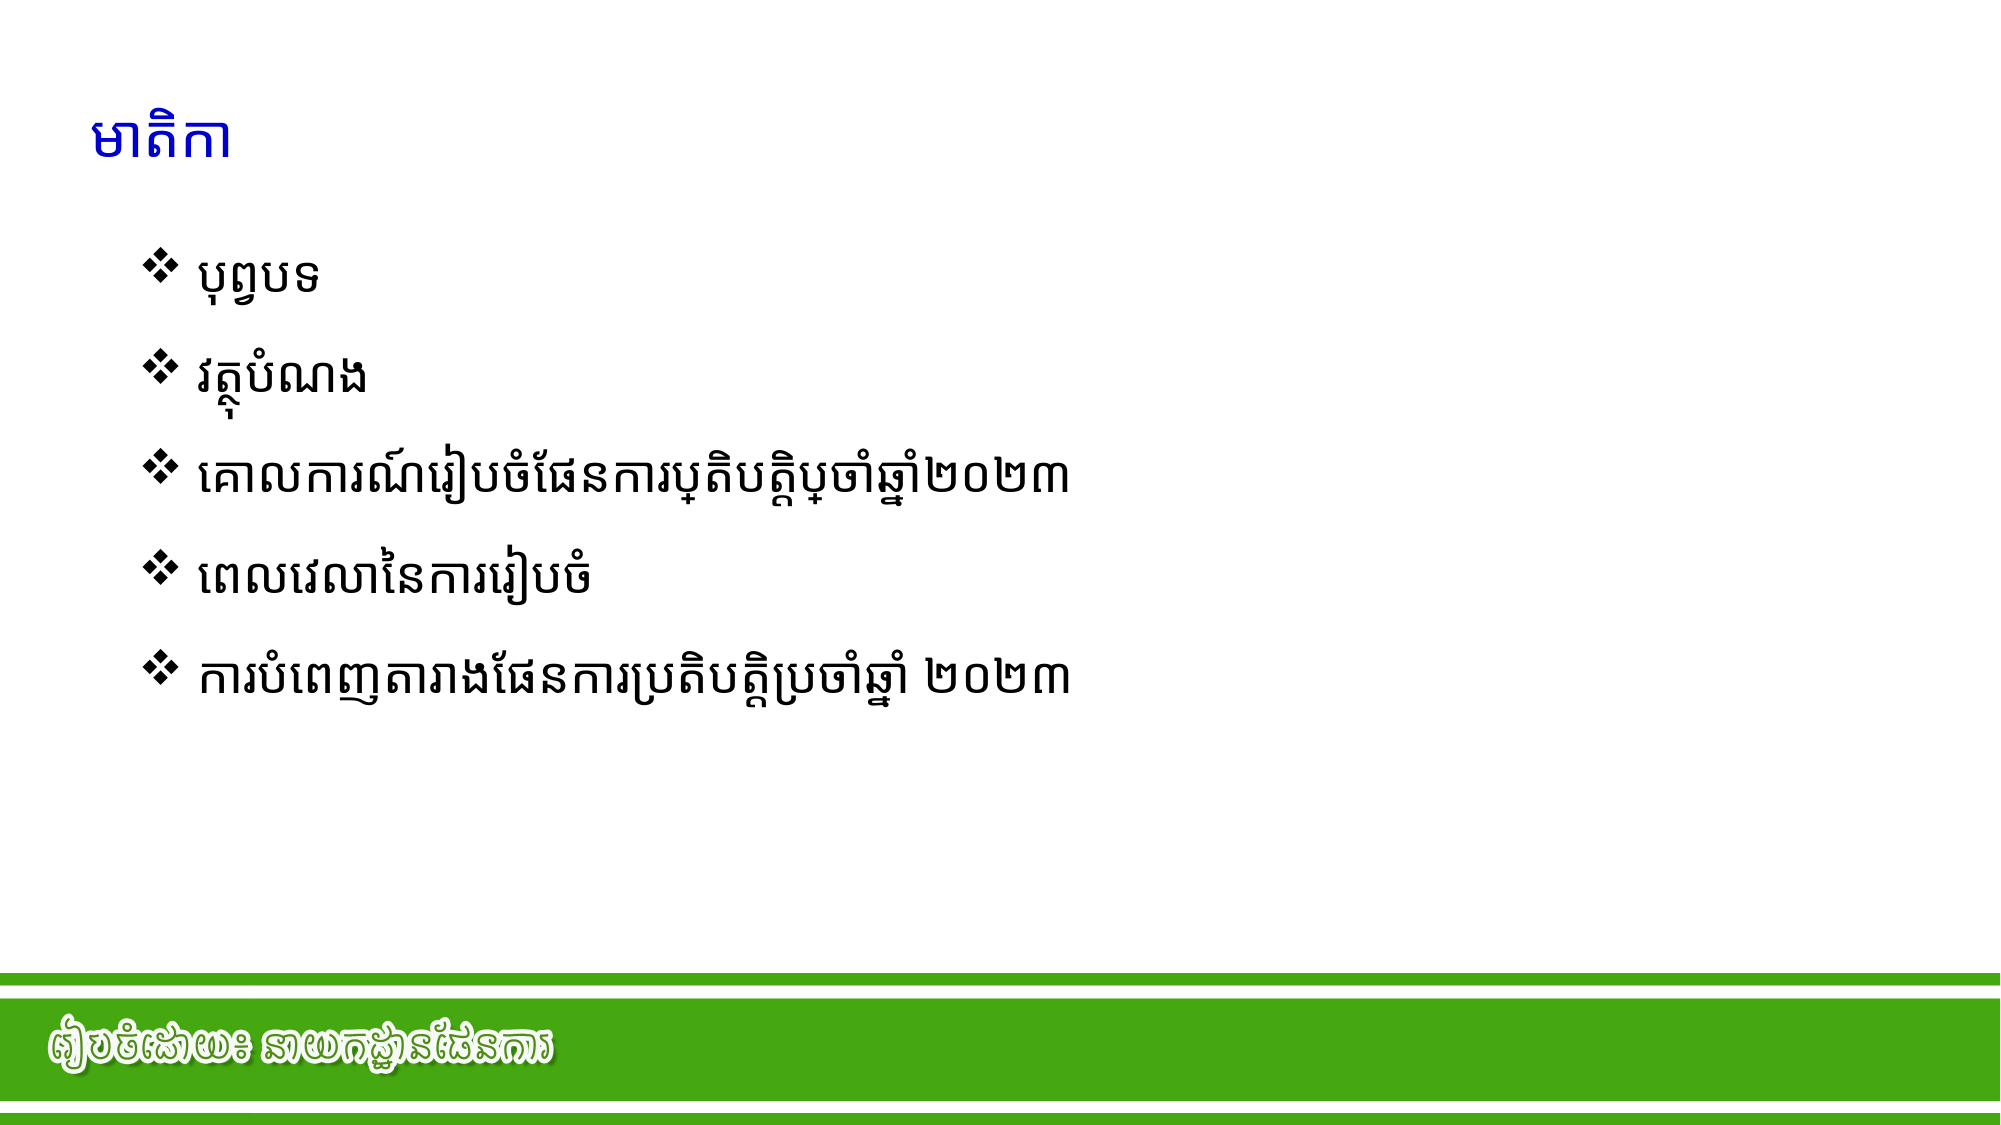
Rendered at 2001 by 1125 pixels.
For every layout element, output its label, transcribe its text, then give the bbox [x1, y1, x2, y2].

title មាតិកា [75, 45, 469, 204]
picture [0, 0, 2001, 1125]
text_box បុព្វបទ វត្ថុបំណង គោលការណ៍រៀបចំផែនការប្រតិបត្តិប្រចាំឆ្នាំ២០២៣ ពេលវេលានៃការរៀបចំ ការបំពេញតារាងផែនការប្រតិបត្តិប្រចាំឆ្នាំ ២០២៣ [48, 204, 1474, 973]
